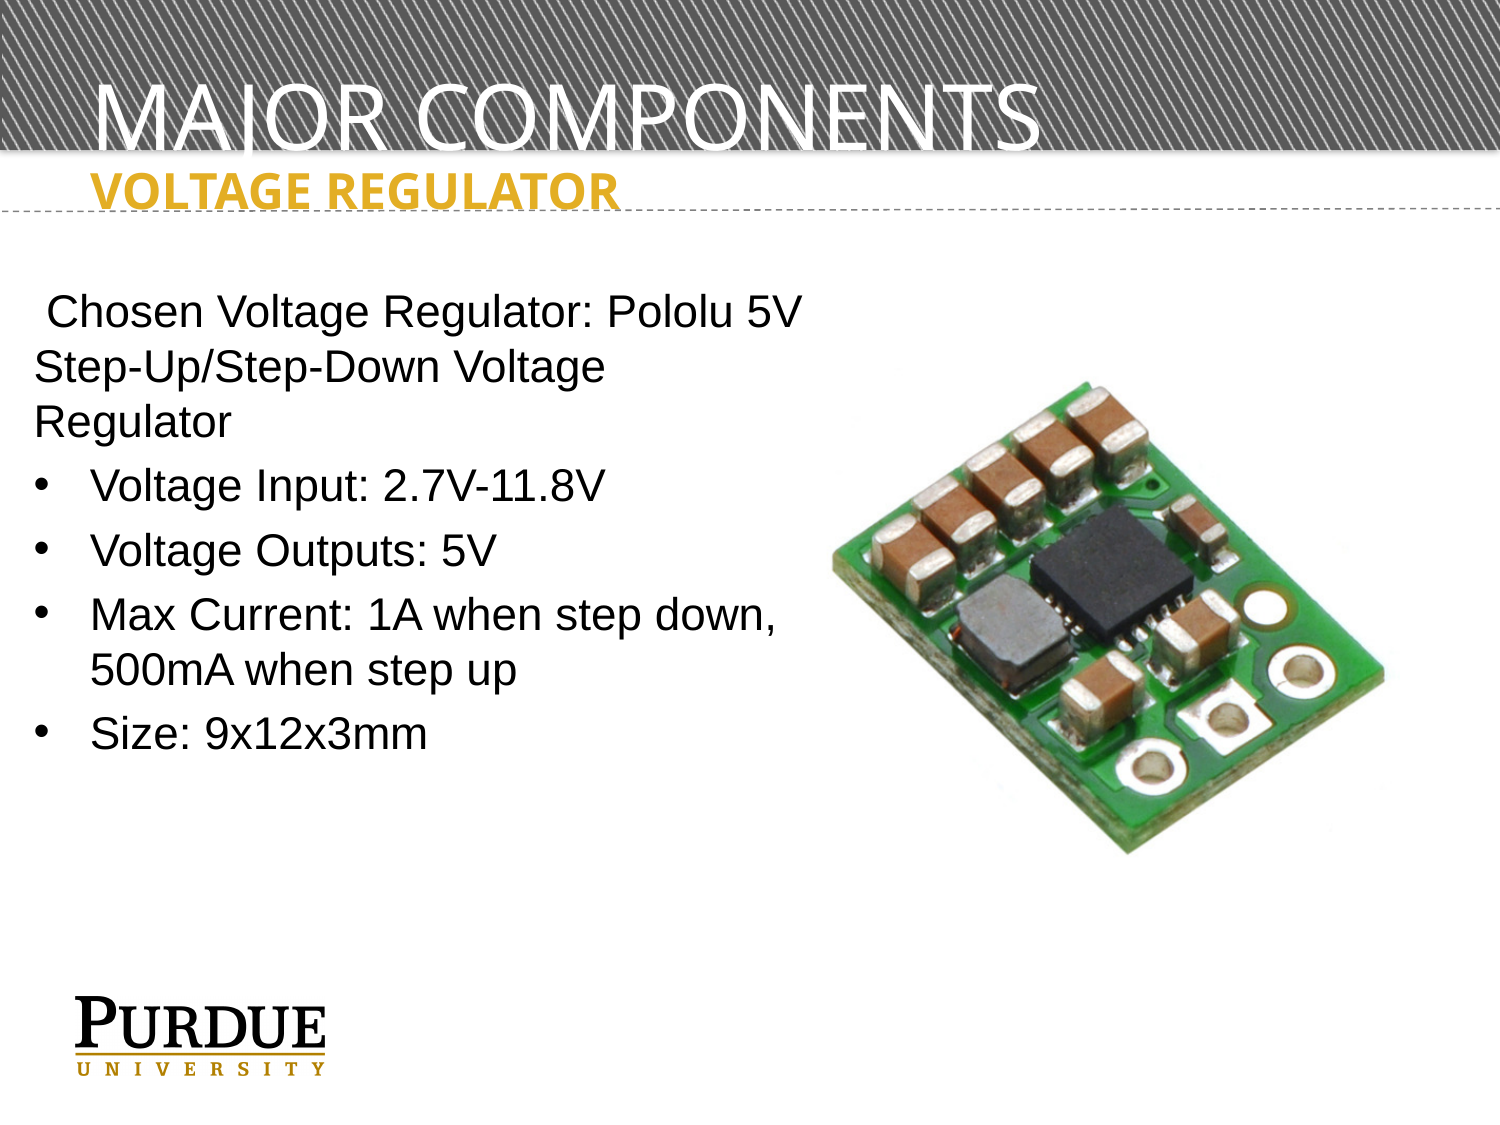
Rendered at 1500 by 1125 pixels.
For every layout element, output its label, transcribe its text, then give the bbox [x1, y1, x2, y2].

picture [75, 996, 325, 1076]
list Voltage Regulator [75, 151, 1425, 225]
title Major Components [75, 51, 1427, 175]
picture [792, 368, 1426, 875]
list Chosen Voltage Regulator: Pololu 5V Step-Up/Step-Down Voltage Regulator Voltage Input: 2.7V-11.8V Voltage Outputs: 5V Max Current: 1A when step down, 500mA when step up Size: 9x12x3mm [18, 274, 832, 874]
